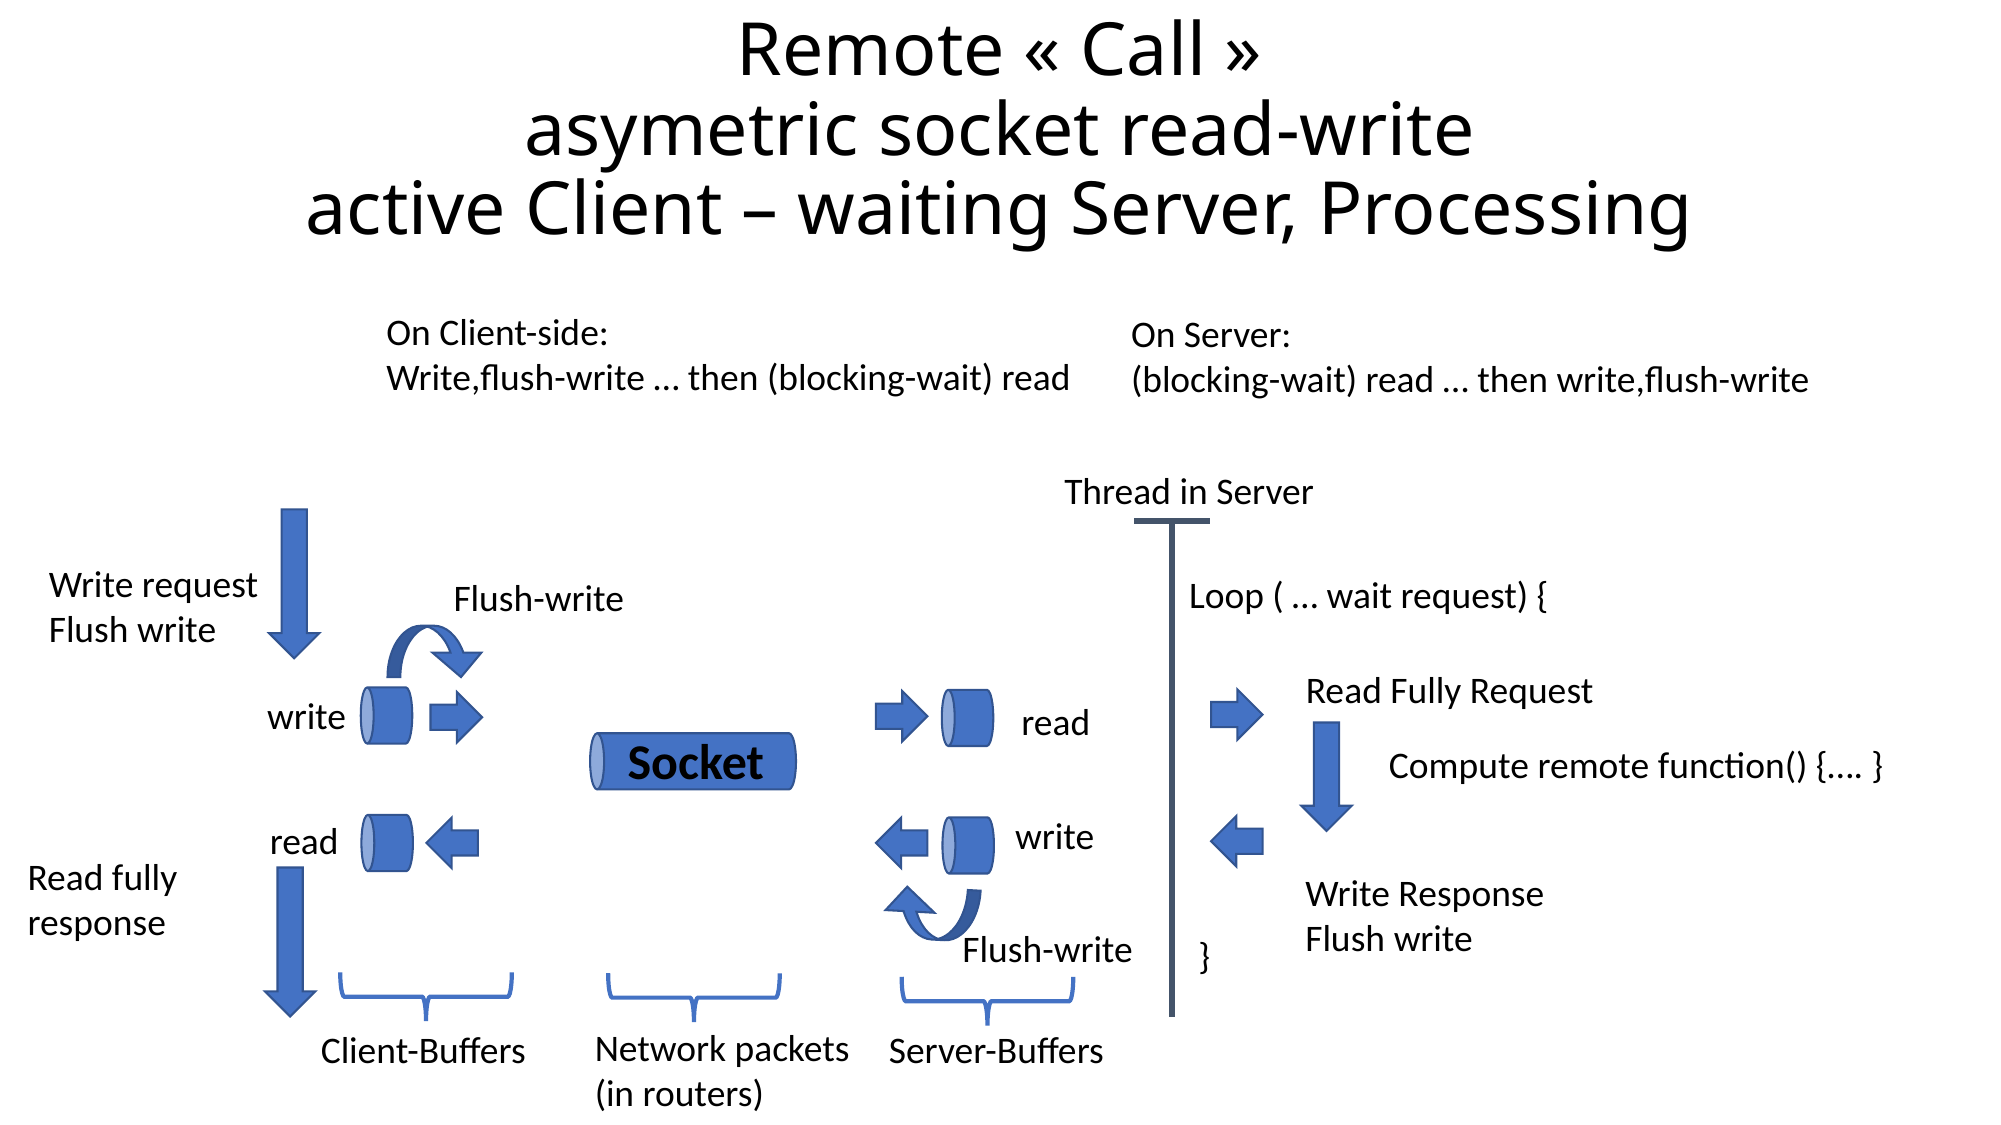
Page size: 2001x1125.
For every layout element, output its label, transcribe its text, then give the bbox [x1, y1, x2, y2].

text_box [874, 688, 929, 744]
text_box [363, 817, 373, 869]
text_box [262, 866, 318, 1018]
text_box write [252, 684, 395, 745]
text_box Server-Buffers [874, 1018, 1120, 1079]
text_box [359, 686, 414, 745]
text_box [386, 624, 484, 679]
text_box Flush-write [438, 566, 663, 626]
text_box On Server: (blocking-wait) read … then write,flush-write [1116, 302, 1826, 408]
text_box [941, 816, 995, 875]
text_box } [1183, 924, 1226, 985]
text_box [424, 815, 479, 871]
text_box [274, 508, 322, 660]
text_box Socket [612, 722, 779, 798]
text_box [360, 813, 414, 873]
text_box [874, 815, 929, 871]
text_box [339, 972, 513, 1018]
text_box [1209, 813, 1264, 869]
text_box [607, 973, 781, 1016]
text_box read [1006, 691, 1106, 751]
text_box write [1000, 804, 1143, 865]
text_box Flush-write [947, 917, 1172, 977]
text_box Loop ( … wait request) { [1174, 563, 1564, 624]
text_box [883, 885, 982, 942]
text_box Read fully response [12, 845, 201, 951]
title Remote « Call » asymetric socket read-write active Client – waiting Server, Processing [137, 2, 1863, 260]
text_box On Client-side: Write,flush-write … then (blocking-wait) read [371, 300, 1087, 406]
text_box Thread in Server [1049, 459, 1330, 520]
text_box [429, 689, 484, 745]
text_box Read Fully Request [1291, 658, 1609, 718]
text_box [1298, 721, 1355, 833]
text_box [779, 732, 798, 791]
text_box [940, 688, 995, 748]
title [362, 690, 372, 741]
text_box [901, 976, 1074, 1018]
text_box Write request Flush write [33, 552, 274, 657]
text_box Client-Buffers [306, 1018, 542, 1079]
text_box Write Response Flush write [1290, 861, 1560, 966]
text_box Compute remote function() {…. } [1374, 733, 1899, 793]
text_box [589, 732, 612, 791]
text_box [943, 692, 953, 744]
text_box read [254, 809, 354, 870]
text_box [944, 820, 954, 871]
text_box Network packets (in routers) [579, 1016, 865, 1122]
text_box [1210, 686, 1265, 743]
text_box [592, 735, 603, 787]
